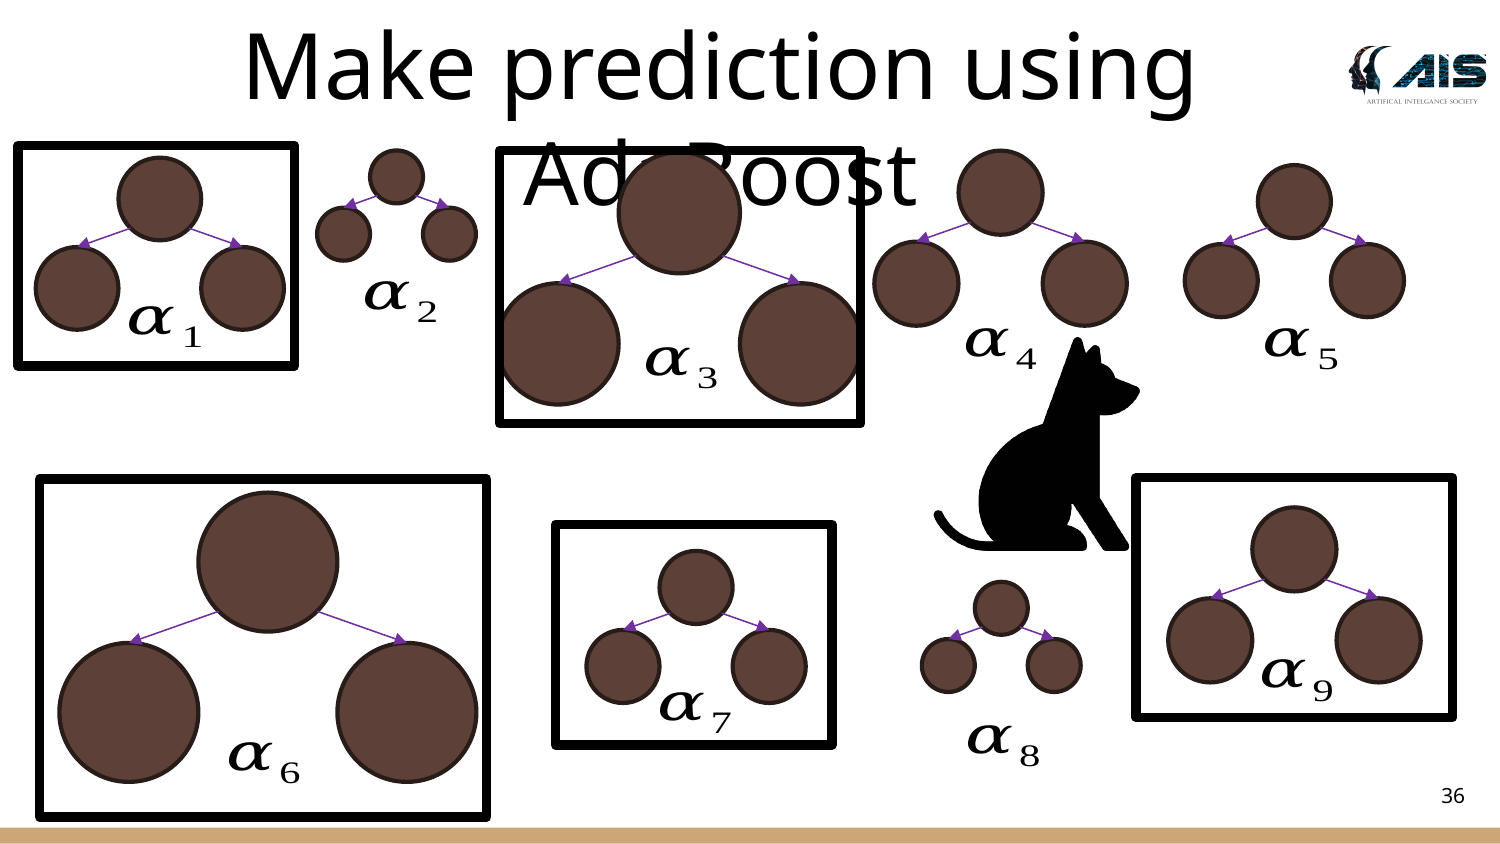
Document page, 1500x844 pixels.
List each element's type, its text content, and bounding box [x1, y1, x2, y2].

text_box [35, 157, 285, 330]
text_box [1184, 164, 1405, 318]
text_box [316, 150, 477, 261]
text_box [39, 479, 487, 818]
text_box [873, 150, 1127, 326]
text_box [497, 151, 862, 405]
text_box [586, 550, 806, 704]
text_box [18, 145, 295, 367]
picture [1347, 0, 1500, 153]
slide_number 36 [1389, 764, 1480, 830]
text_box [555, 524, 832, 746]
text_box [1167, 507, 1421, 683]
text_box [921, 581, 1081, 693]
text_box [499, 412, 861, 424]
picture [929, 336, 1144, 552]
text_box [59, 492, 477, 783]
text_box Make prediction using AdaBoost [93, 0, 1347, 231]
text_box [1135, 477, 1453, 718]
